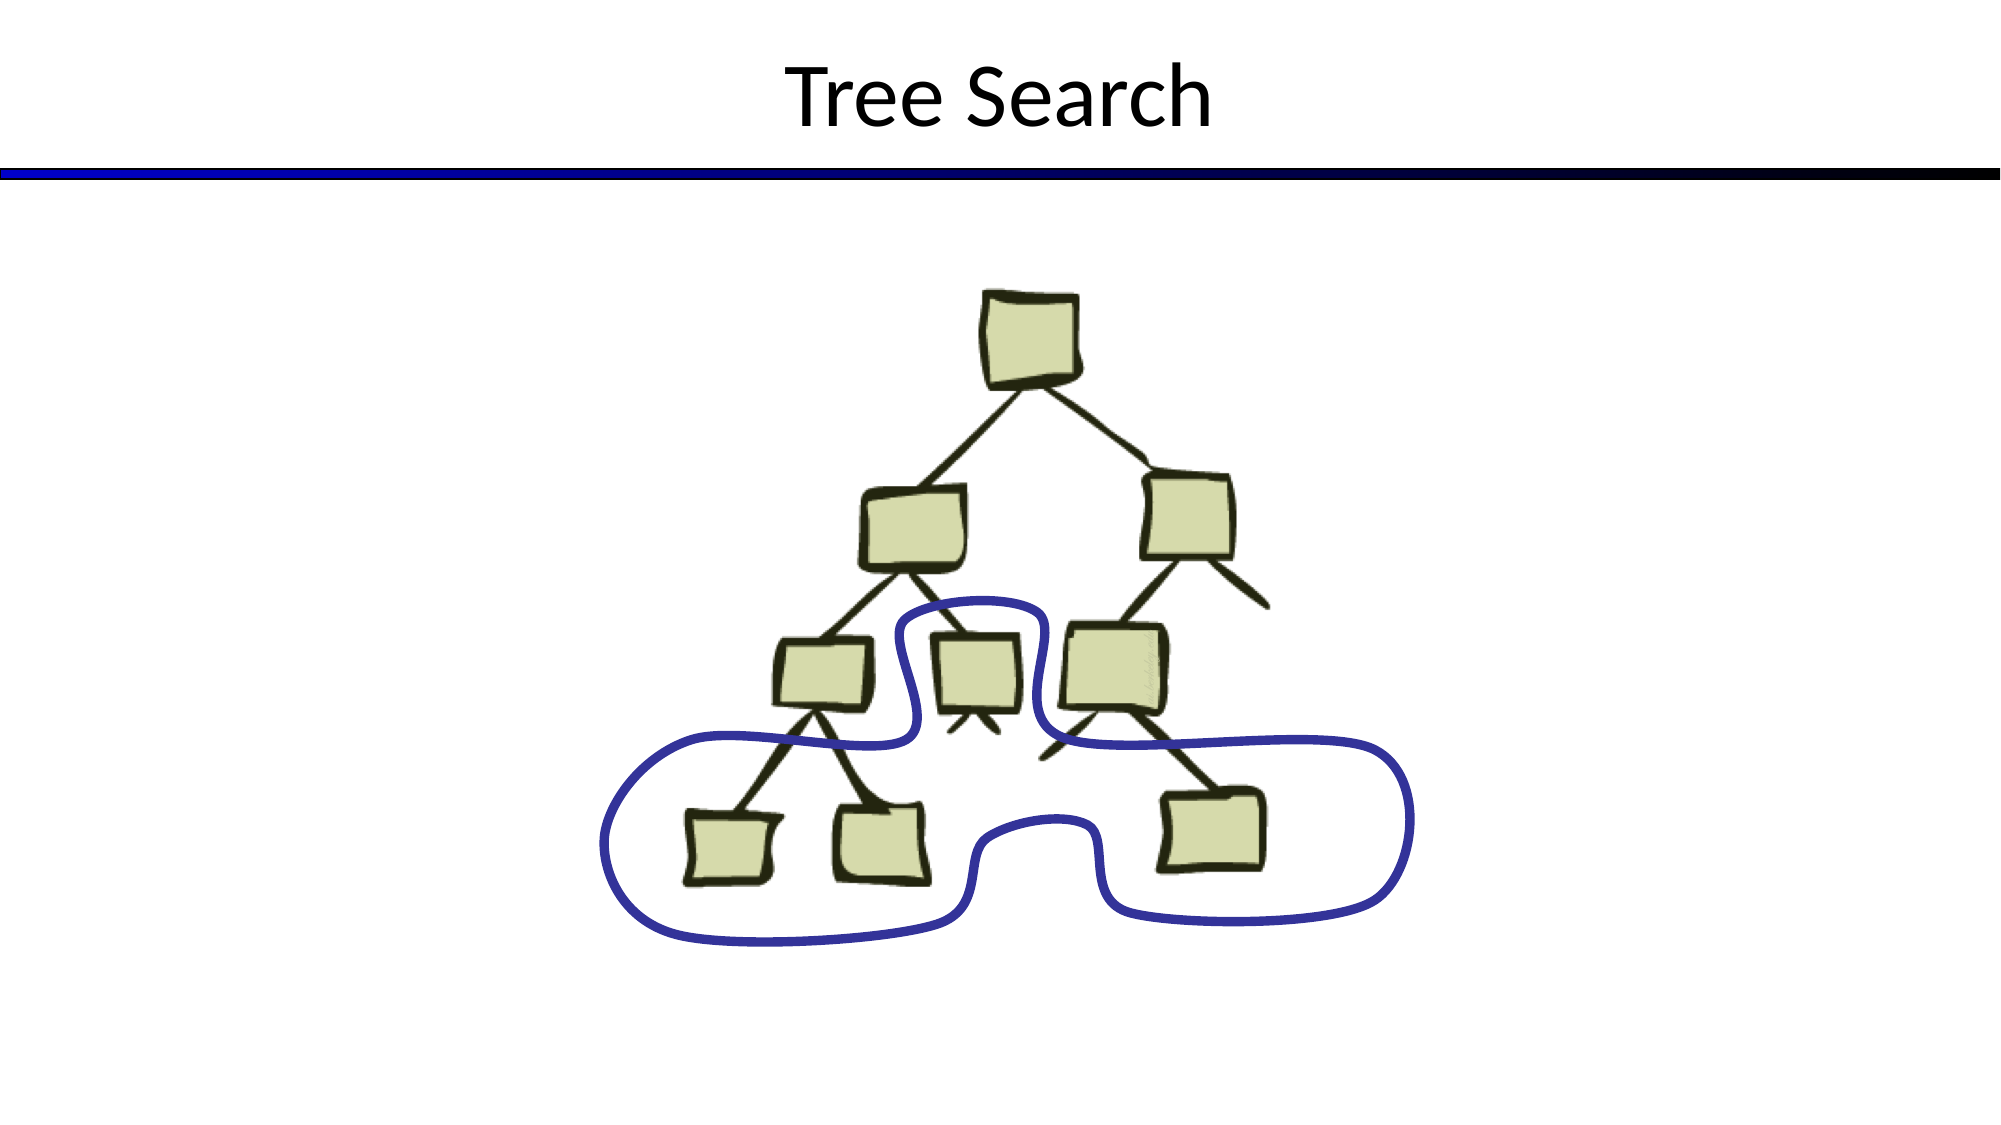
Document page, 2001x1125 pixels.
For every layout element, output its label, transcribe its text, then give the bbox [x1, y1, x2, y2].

text_box [604, 796, 620, 895]
picture [625, 237, 1285, 938]
title Tree Search [0, 0, 2000, 184]
text_box [1290, 739, 1410, 920]
